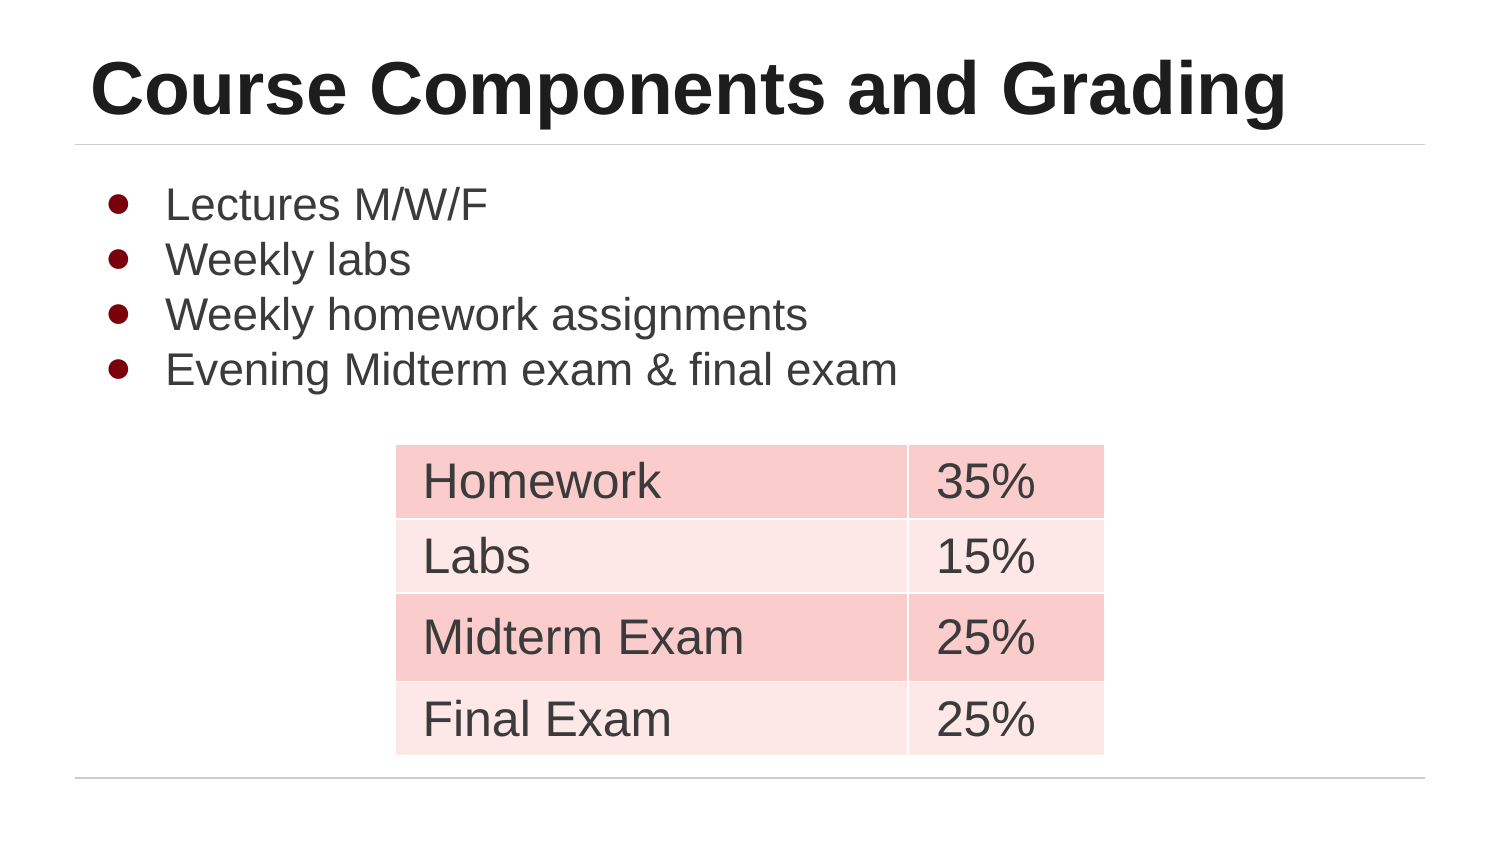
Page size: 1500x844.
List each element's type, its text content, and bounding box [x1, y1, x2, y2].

list Lectures M/W/F Weekly labs Weekly homework assignments Evening Midterm exam & final exam [75, 159, 1425, 414]
table_cell Midterm Exam [396, 594, 907, 681]
table_cell Labs [396, 520, 907, 592]
title Course Components and Grading [75, 33, 1312, 145]
table_header 35% [909, 445, 1104, 518]
table_cell 25% [909, 594, 1104, 681]
table_cell Final Exam [396, 682, 907, 755]
table_cell 25% [909, 682, 1104, 755]
table_cell 15% [909, 520, 1104, 592]
table_header Homework [396, 445, 907, 518]
